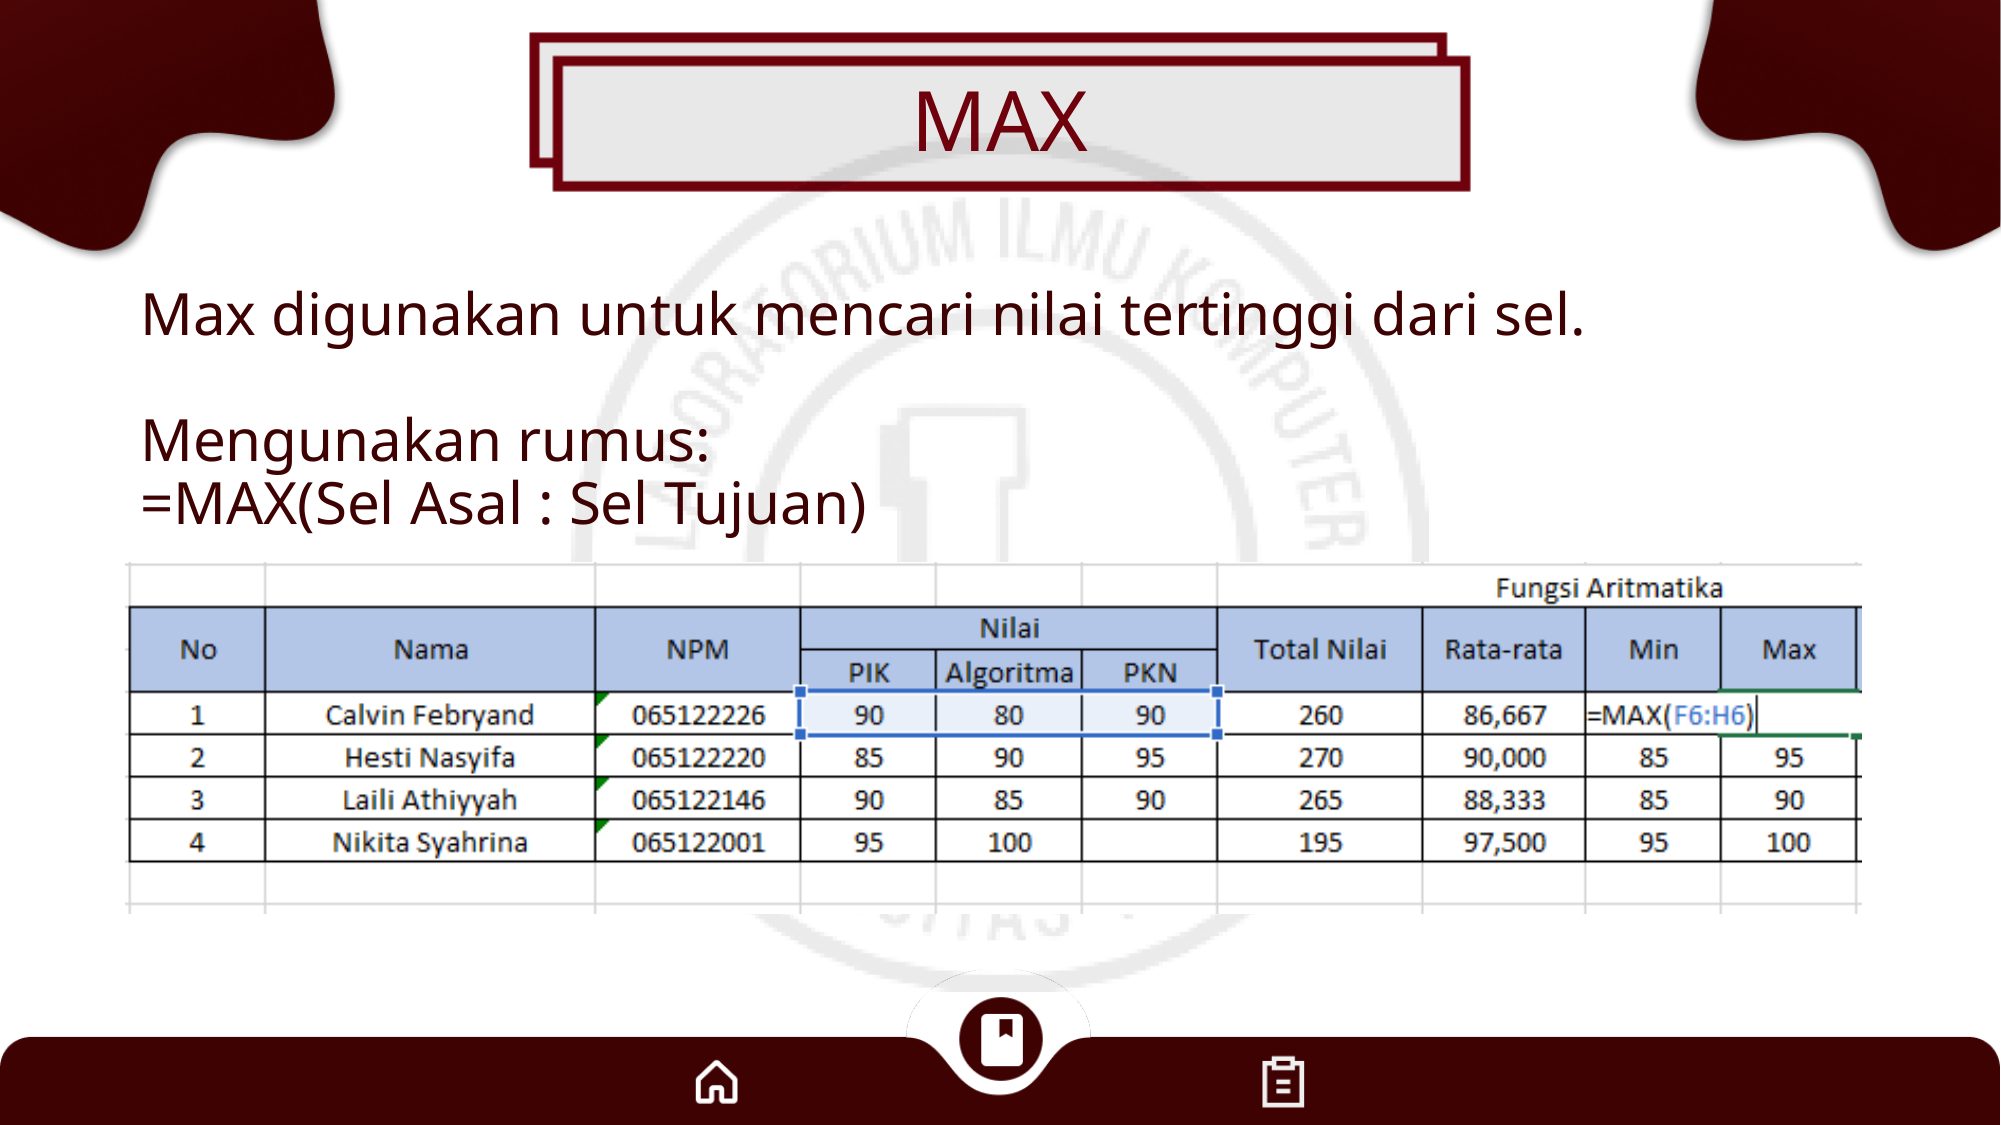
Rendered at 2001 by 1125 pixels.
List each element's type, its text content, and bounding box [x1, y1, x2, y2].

picture [0, 0, 1471, 402]
picture [125, 562, 1862, 914]
list Max digunakan untuk mencari nilai tertinggi dari sel. Mengunakan rumus: =MAX(Sel Asal : Sel Tujuan) [125, 278, 1875, 1021]
title MAX [435, 47, 1565, 177]
picture [1500, 0, 2001, 402]
picture [0, 968, 2000, 1125]
